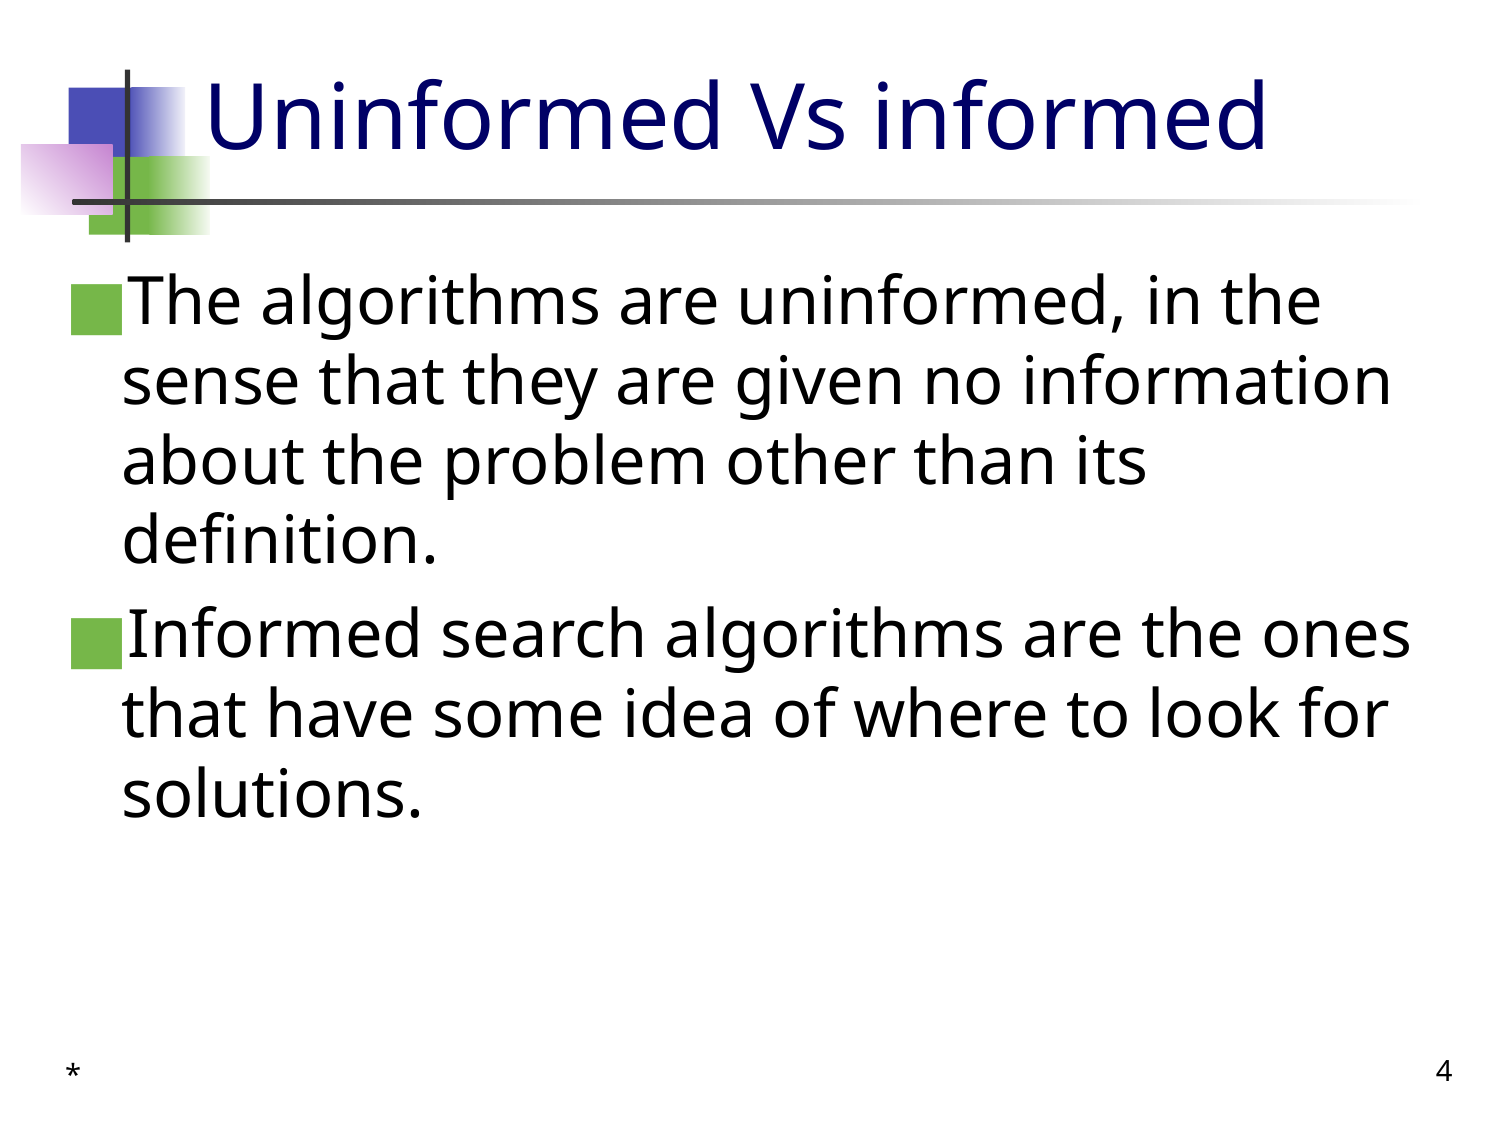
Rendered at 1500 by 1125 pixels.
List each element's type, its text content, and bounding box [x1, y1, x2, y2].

text_box 4 [1155, 1024, 1468, 1100]
list The algorithms are uninformed, in the sense that they are given no information about the problem other than its definition. Informed search algorithms are the ones that have some idea of where to look for solutions. [50, 249, 1469, 1006]
text_box * [49, 1024, 363, 1100]
title Uninformed Vs informed [188, 35, 1468, 175]
